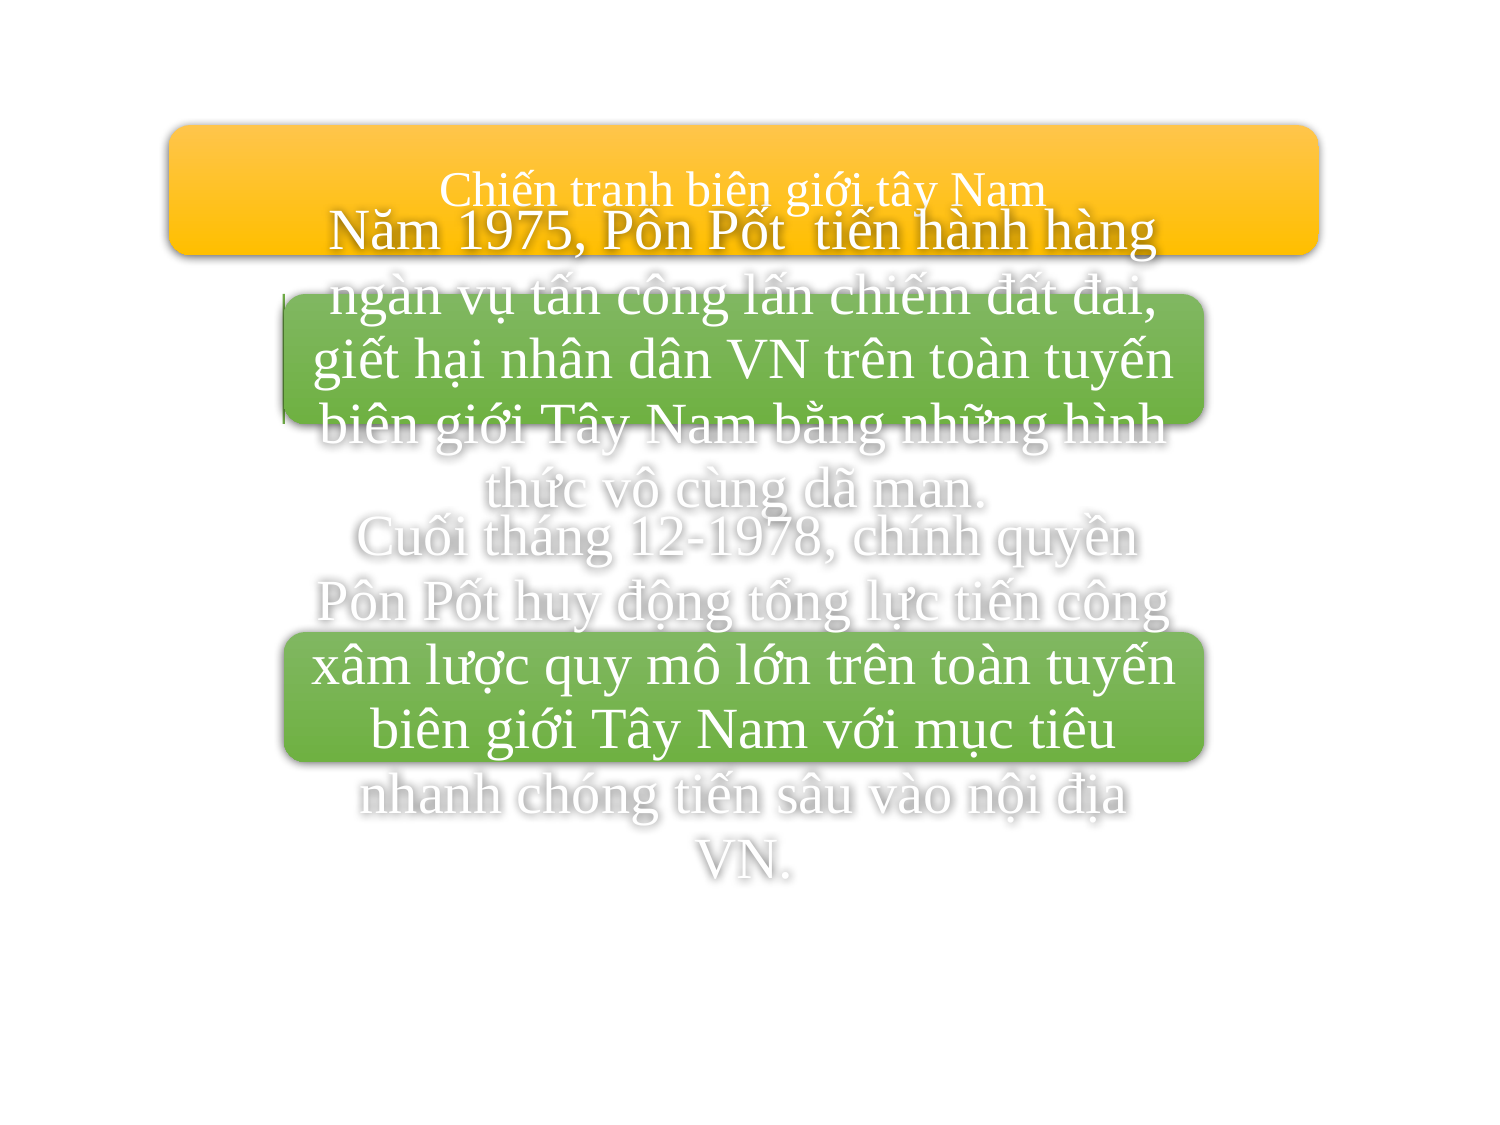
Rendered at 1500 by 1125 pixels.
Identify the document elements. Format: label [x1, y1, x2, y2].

text_box [24, 124, 1463, 1100]
